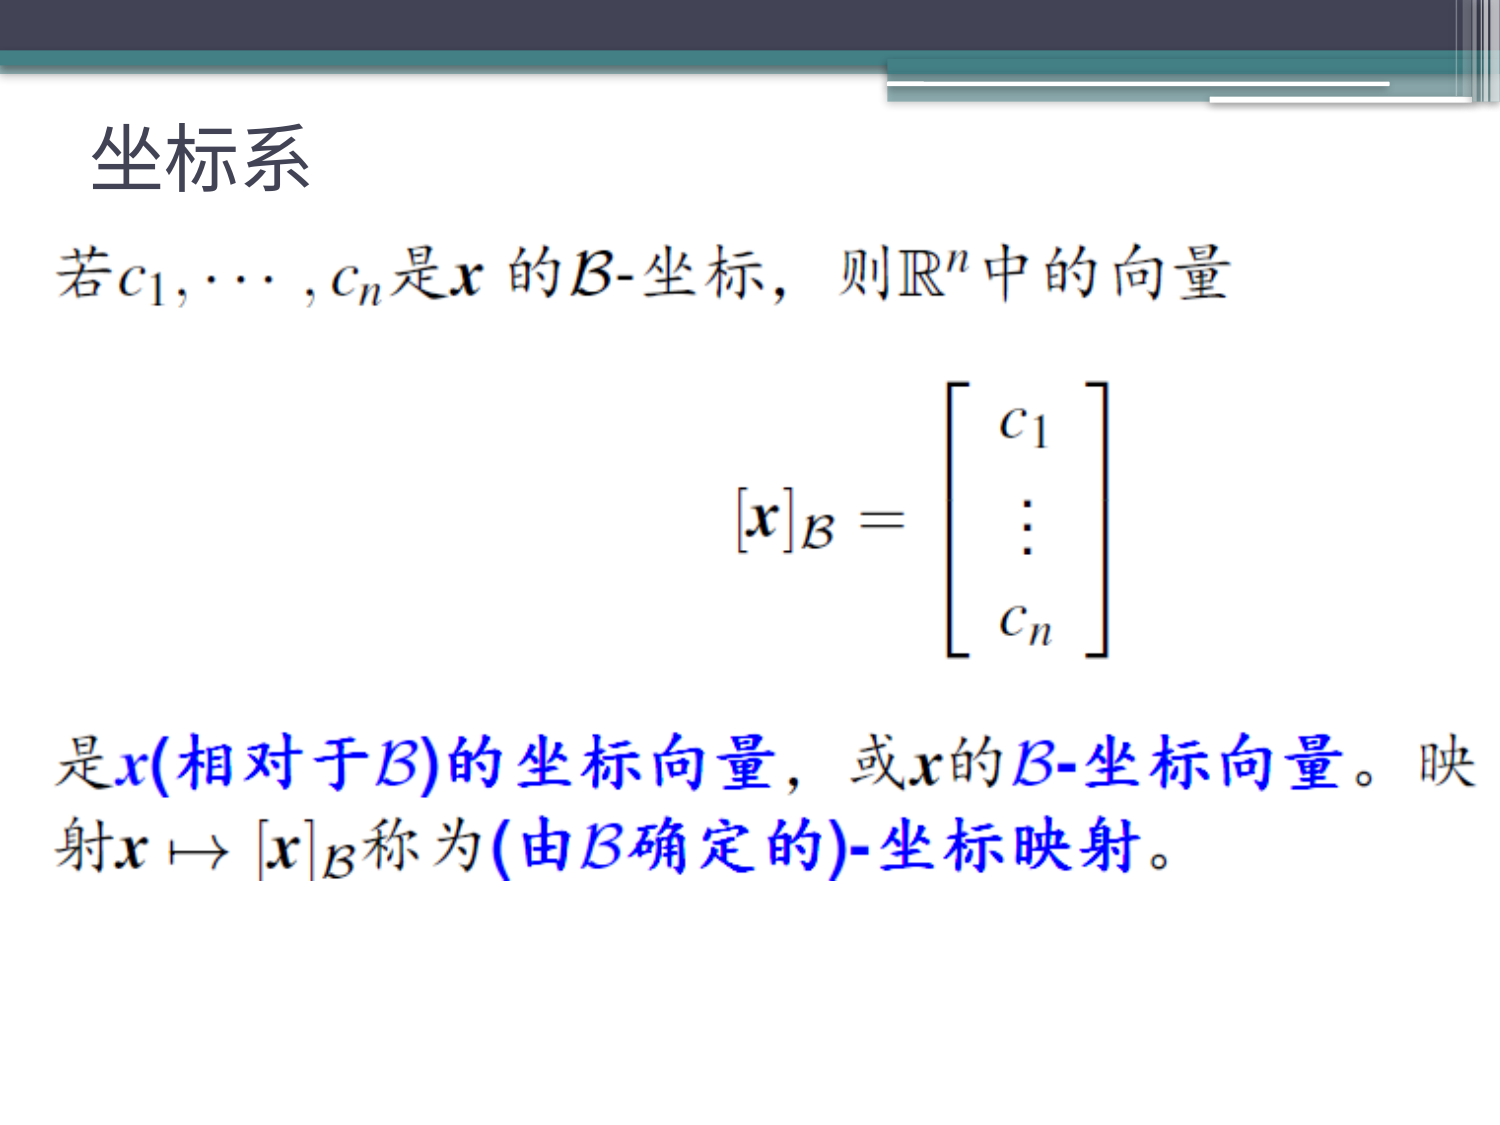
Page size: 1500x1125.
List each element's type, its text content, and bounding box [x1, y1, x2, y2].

picture [40, 231, 1489, 881]
title 坐标系 [75, 68, 1425, 228]
